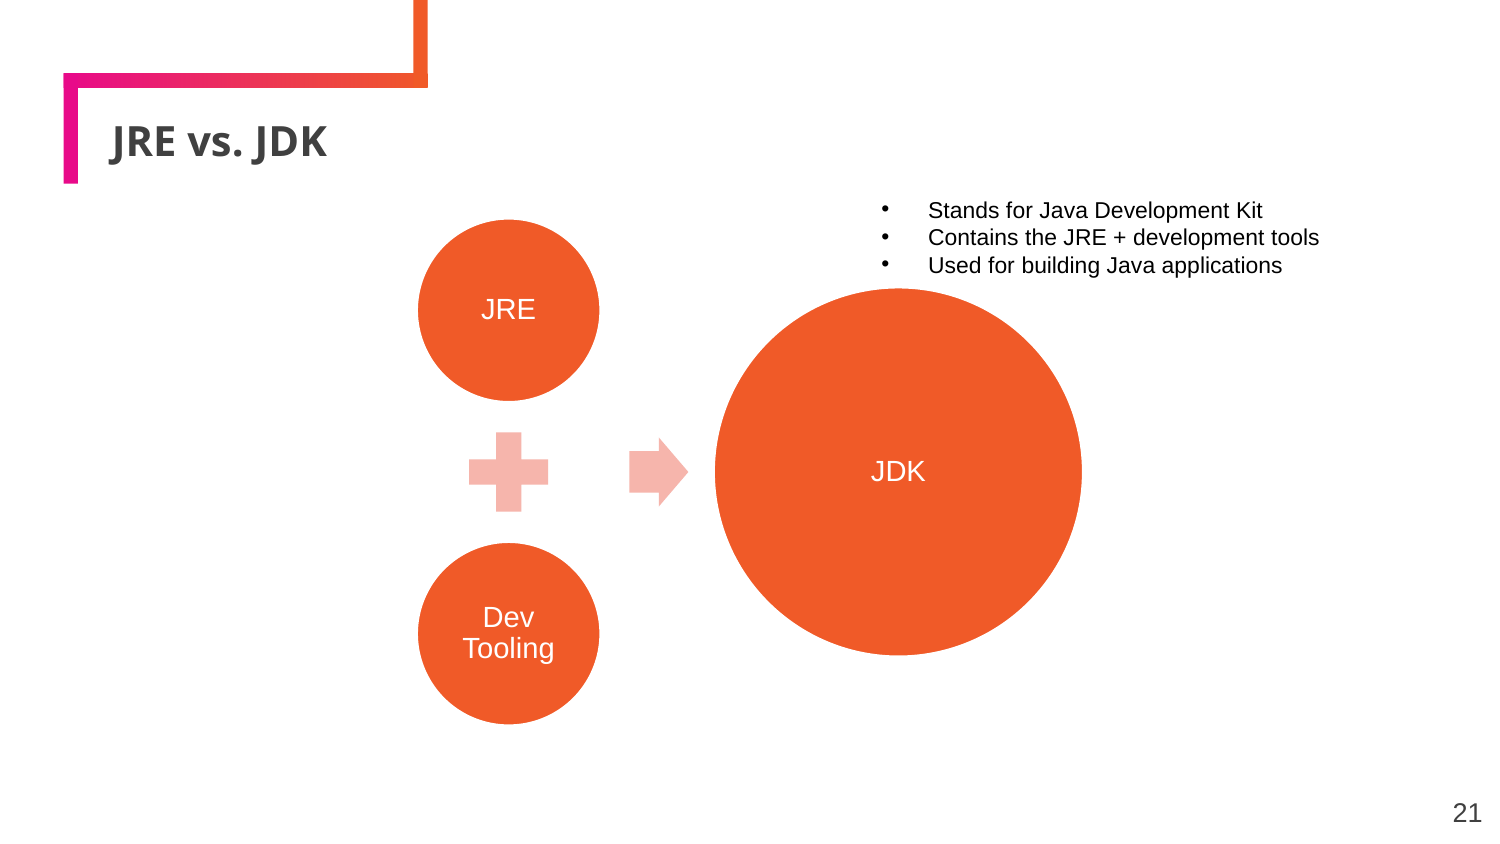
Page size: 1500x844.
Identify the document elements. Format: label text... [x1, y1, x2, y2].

title JRE vs. JDK [100, 117, 1455, 169]
text_box Stands for Java Development Kit Contains the JRE + development tools Used for building Java applications [866, 187, 1364, 285]
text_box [331, 217, 1169, 727]
slide_number 21 [1403, 779, 1494, 844]
